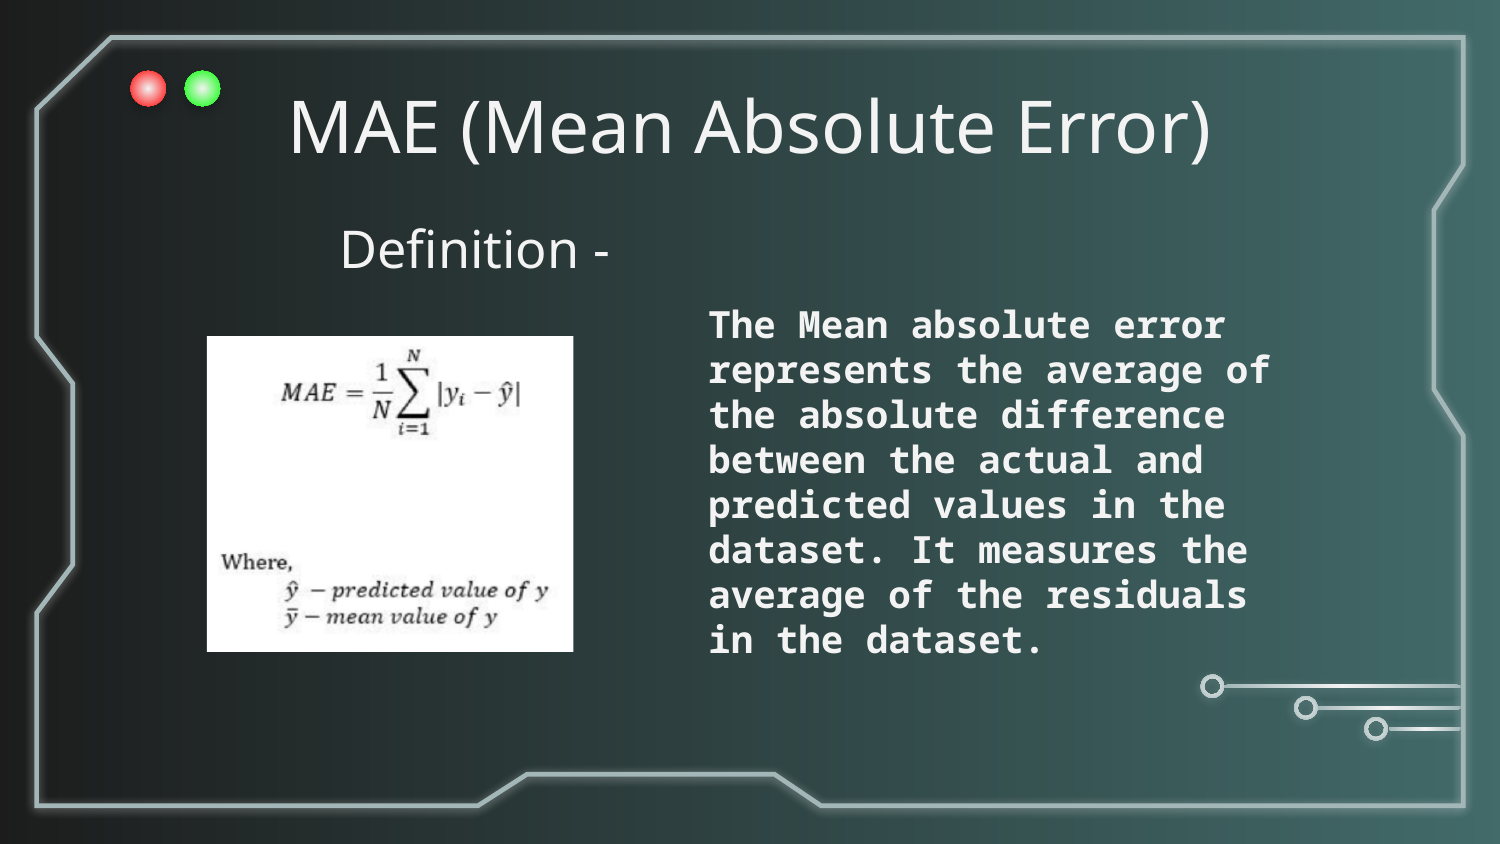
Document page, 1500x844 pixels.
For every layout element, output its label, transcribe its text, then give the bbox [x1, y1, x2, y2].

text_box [1200, 674, 1461, 741]
title MAE (Mean Absolute Error) [118, 88, 1382, 160]
text_box [184, 70, 221, 107]
subtitle Definition - [324, 210, 1176, 286]
text_box [130, 70, 166, 107]
picture [206, 336, 574, 652]
subtitle The Mean absolute error represents the average of the absolute difference between the actual and predicted values in the dataset. It measures the average of the residuals in the dataset. [693, 285, 1331, 755]
